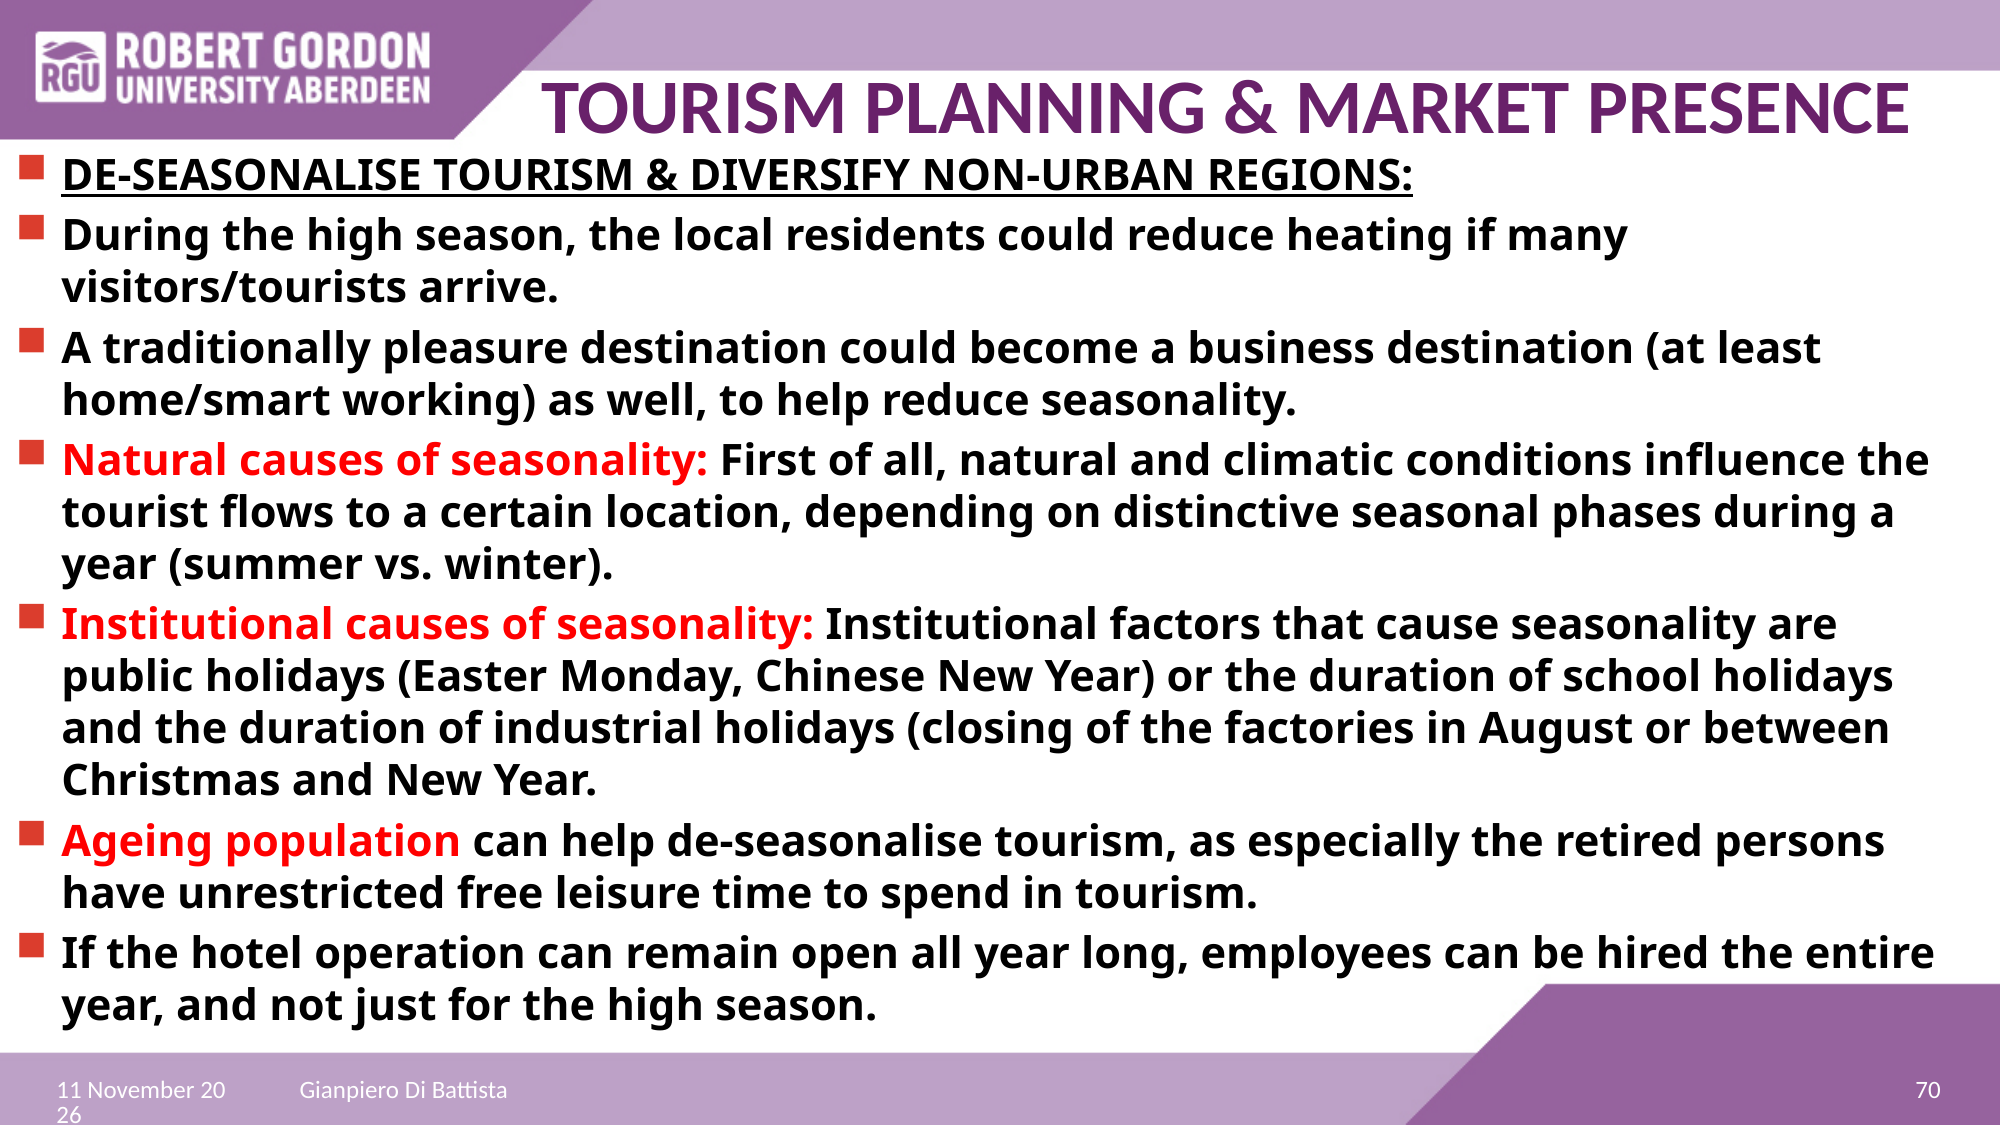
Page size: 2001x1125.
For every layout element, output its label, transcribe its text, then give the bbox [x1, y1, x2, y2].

text_box TOURISM PLANNING & MARKET PRESENCE [526, 59, 2000, 214]
footer Gianpiero Di Battista [284, 1058, 1330, 1119]
text_box DE-SEASONALISE TOURISM & DIVERSIFY NON-URBAN REGIONS: During the high season, the local residents could reduce heating if many visitors/tourists arrive. A traditionally pleasure destination could become a business destination (at least home/smart working) as well, to help reduce seasonality. Natural causes of seasonality: First of all, natural and climatic conditions influence the tourist flows to a certain location, depending on distinctive seasonal phases during a year (summer vs. winter). Institutional causes of seasonality: Institutional factors that cause seasonality are public holidays (Easter Monday, Chinese New Year) or the duration of school holidays and the duration of industrial holidays (closing of the factories in August or between Christmas and New Year. Ageing population can help de-seasonalise tourism, as especially the retired persons have unrestricted free leisure time to spend in tourism. If the hotel operation can remain open all year long, employees can be hired the entire year, and not just for the high season. [0, 139, 1970, 1041]
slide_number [41, 1058, 250, 1119]
picture [0, 0, 2000, 139]
slide_number 70 [1412, 1058, 1956, 1119]
picture [0, 214, 2000, 1125]
